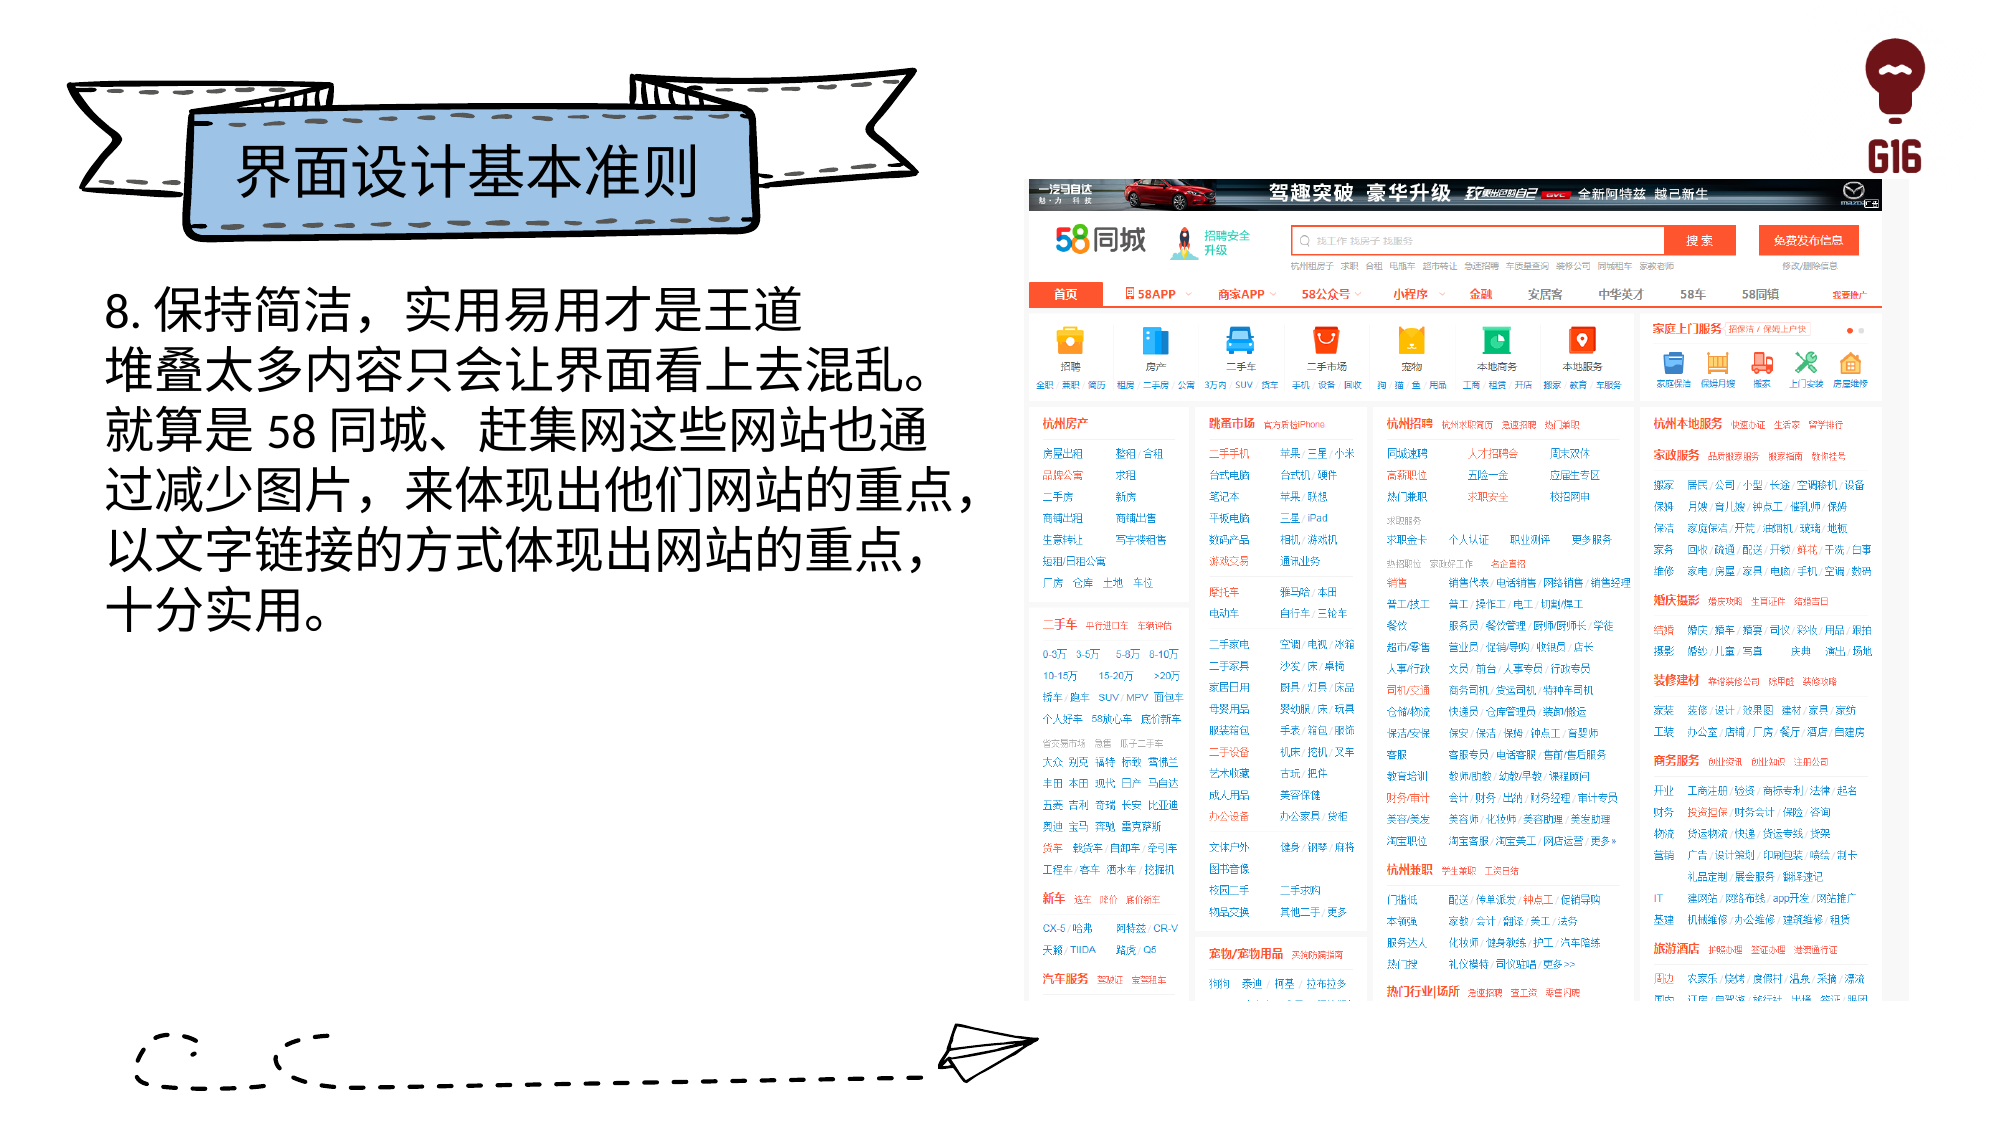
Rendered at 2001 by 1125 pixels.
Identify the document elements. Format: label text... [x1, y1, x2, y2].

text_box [135, 1023, 1039, 1089]
picture [1024, 4, 1989, 1001]
text_box 8.保持简洁，实用易用才是王道 堆叠太多内容只会让界面看上去混乱。就算是58同城、赶集网这些网站也通过减少图片，来体现出他们网站的重点，以文字链接的方式体现出网站的重点，十分实用。 [89, 271, 985, 647]
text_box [66, 67, 920, 284]
